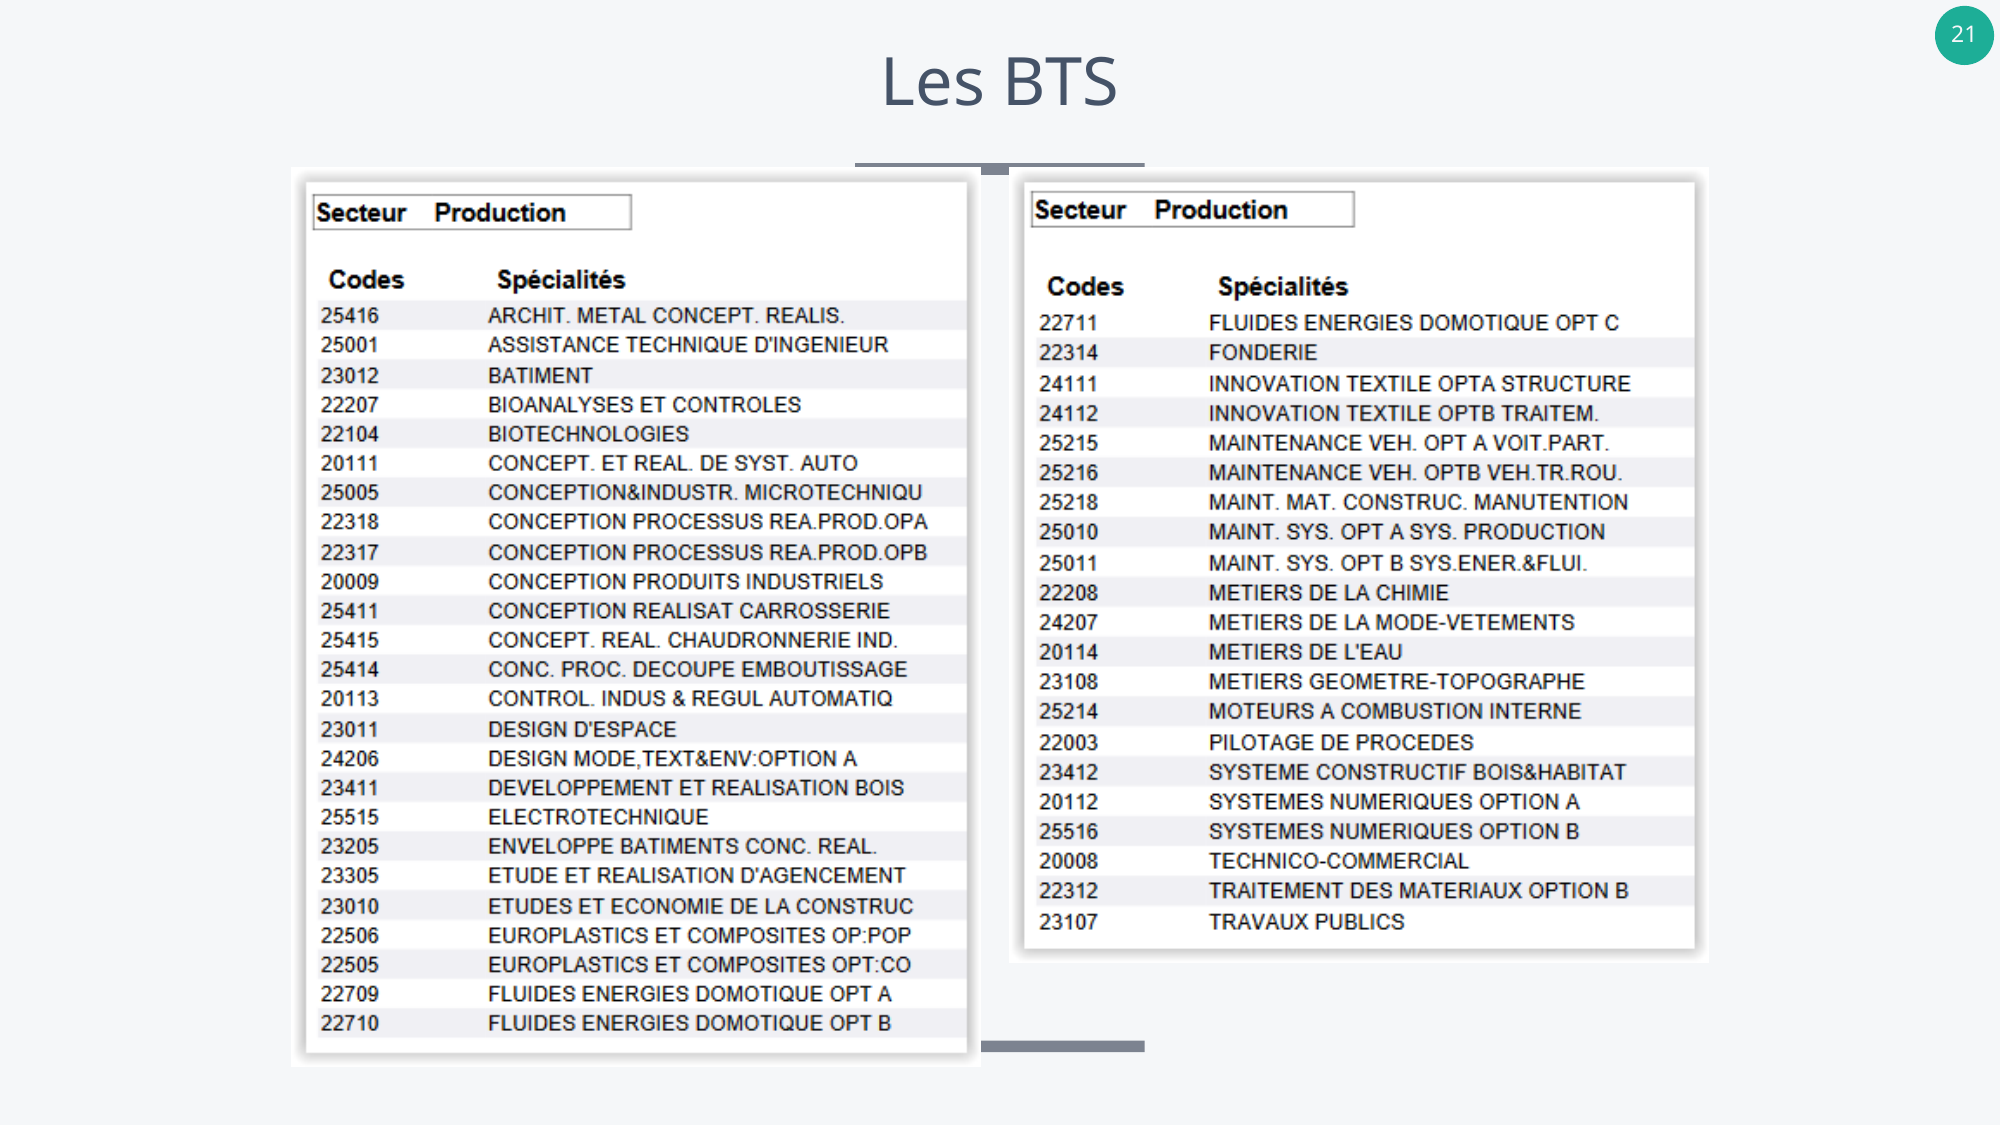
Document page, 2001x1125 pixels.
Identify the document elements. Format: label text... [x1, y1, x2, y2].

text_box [291, 167, 1709, 1067]
title Les BTS [65, 0, 1935, 168]
